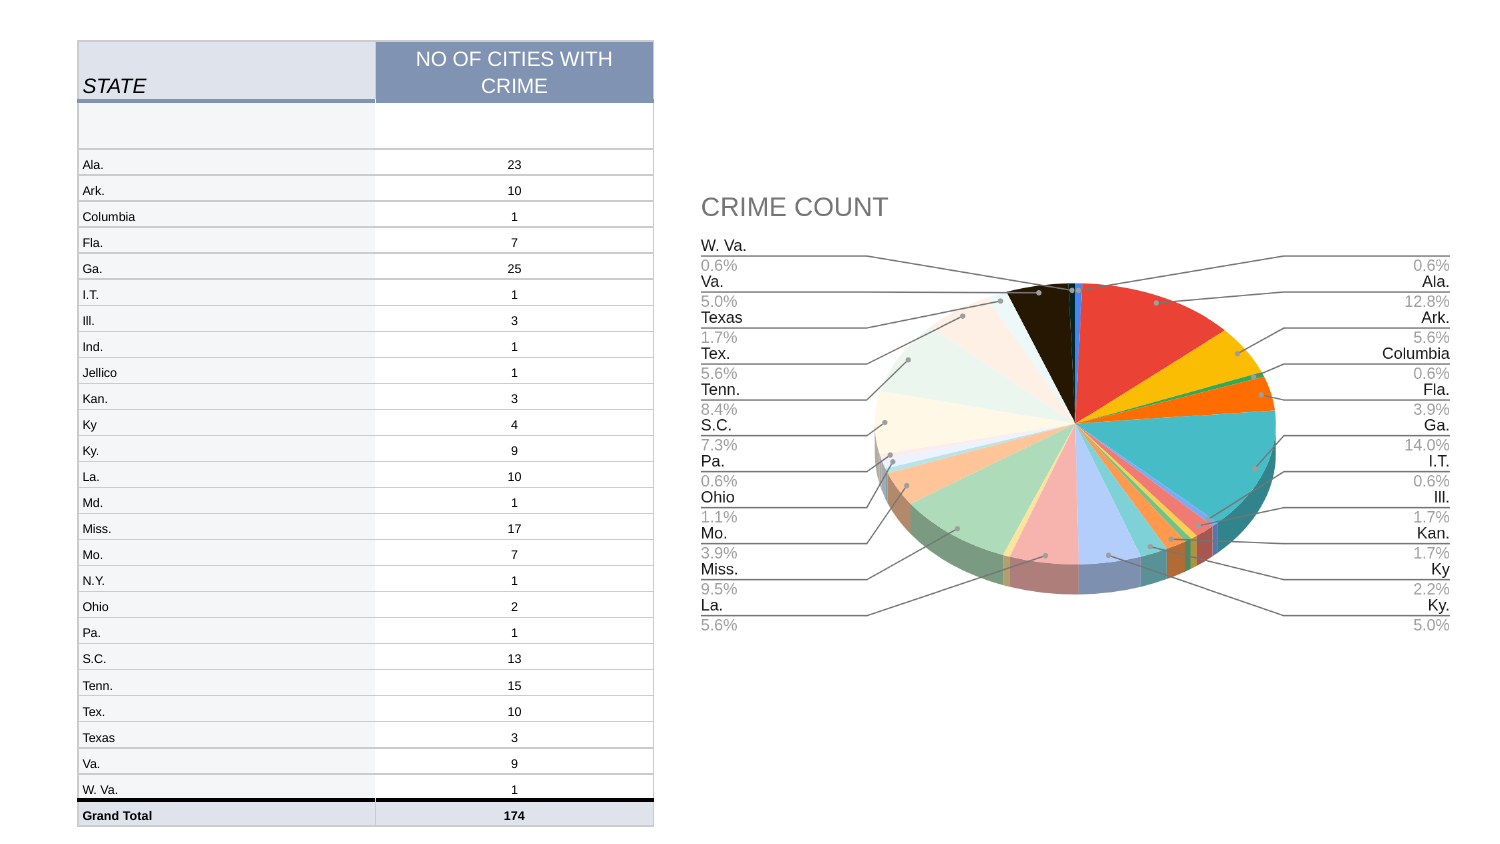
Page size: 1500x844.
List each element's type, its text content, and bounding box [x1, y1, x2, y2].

table_cell 15 [376, 670, 653, 695]
table_cell 9 [376, 749, 653, 773]
table_cell 1 [376, 280, 653, 305]
table_cell 1 [376, 566, 653, 591]
table_cell 2 [376, 592, 653, 617]
table_cell 1 [376, 358, 653, 383]
table_cell Ind. [79, 332, 375, 357]
table_cell Columbia [79, 202, 375, 226]
table_cell Fla. [79, 228, 375, 252]
table_cell Mo. [79, 540, 375, 565]
table_cell [376, 103, 653, 148]
table_cell Ga. [79, 254, 375, 278]
table_cell N.Y. [79, 566, 375, 591]
table_cell 1 [376, 202, 653, 226]
table_cell Md. [79, 488, 375, 513]
table_cell Tex. [79, 696, 375, 721]
table_header NO OF CITIES WITH CRIME [376, 42, 653, 99]
table_cell 7 [376, 228, 653, 252]
table_cell 1 [376, 775, 653, 798]
table_cell 3 [376, 306, 653, 331]
table_cell La. [79, 462, 375, 487]
table_cell I.T. [79, 280, 375, 305]
table_cell Grand Total [79, 802, 375, 825]
table_cell S.C. [79, 644, 375, 669]
table_cell 13 [376, 644, 653, 669]
table_cell Jellico [79, 358, 375, 383]
table_cell 174 [376, 802, 653, 825]
table_cell Pa. [79, 618, 375, 643]
table_cell Texas [79, 722, 375, 747]
table_cell Ala. [79, 150, 375, 174]
table_cell 9 [376, 436, 653, 461]
table_cell Ky [79, 410, 375, 435]
table_cell Ark. [79, 176, 375, 200]
table_cell 10 [376, 462, 653, 487]
table_cell Ohio [79, 592, 375, 617]
table_cell 17 [376, 514, 653, 539]
table_cell 10 [376, 696, 653, 721]
table_cell Va. [79, 749, 375, 773]
table_header STATE [79, 42, 375, 99]
table_cell 1 [376, 488, 653, 513]
table_cell 23 [376, 150, 653, 174]
table_cell Tenn. [79, 670, 375, 695]
table_cell 1 [376, 618, 653, 643]
table_cell 3 [376, 384, 653, 409]
picture [676, 170, 1474, 664]
table_cell Miss. [79, 514, 375, 539]
table_cell W. Va. [79, 775, 375, 798]
table_cell 3 [376, 722, 653, 747]
table_cell 10 [376, 176, 653, 200]
table_cell 7 [376, 540, 653, 565]
table_cell 1 [376, 332, 653, 357]
table_cell Kan. [79, 384, 375, 409]
table_cell [79, 103, 375, 148]
table_cell 25 [376, 254, 653, 278]
table_cell Ky. [79, 436, 375, 461]
table_cell 4 [376, 410, 653, 435]
table_cell Ill. [79, 306, 375, 331]
